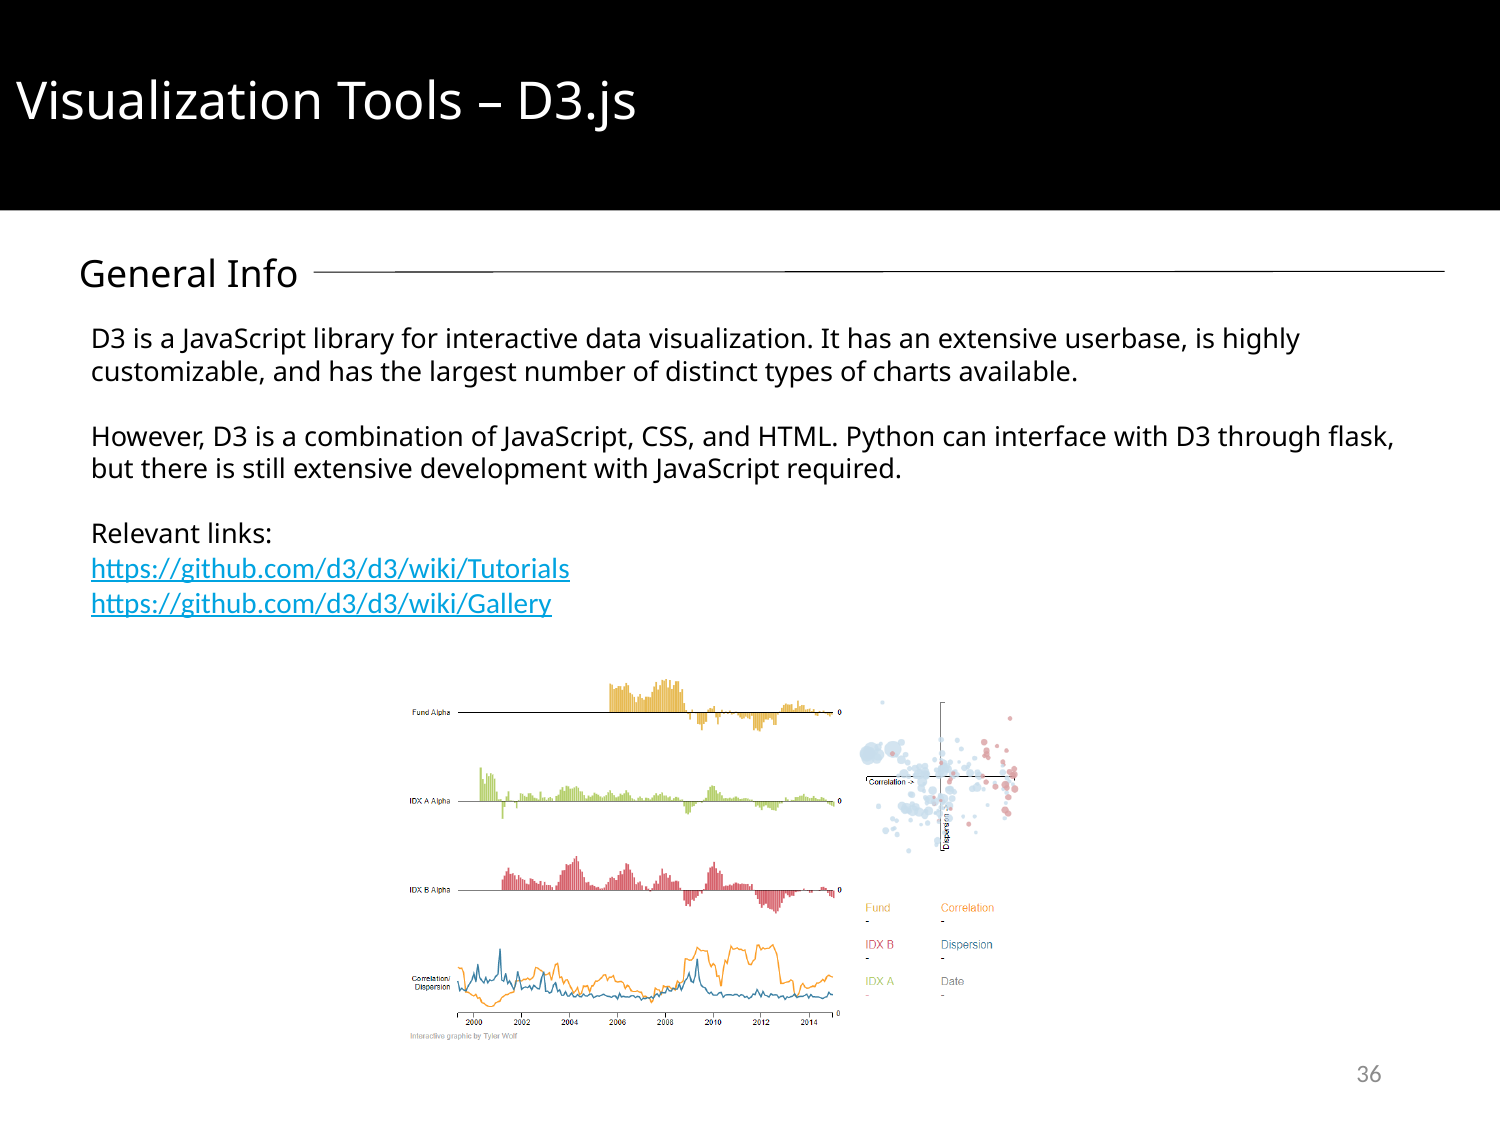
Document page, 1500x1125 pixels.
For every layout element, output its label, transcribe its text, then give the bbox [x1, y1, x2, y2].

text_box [55, 242, 1445, 303]
slide_number 36 [1059, 1042, 1397, 1103]
picture [375, 651, 1125, 1084]
text_box D3 is a JavaScript library for interactive data visualization. It has an extensive userbase, is highly customizable, and has the largest number of distinct types of charts available. However, D3 is a combination of JavaScript, CSS, and HTML. Python can interface with D3 through flask, but there is still extensive development with JavaScript required. Relevant links: https://github.com/d3/d3/wiki/Tutorials https://github.com/d3/d3/wiki/Gallery [76, 314, 1419, 627]
title Visualization Tools – D3.js [1, 27, 1398, 178]
